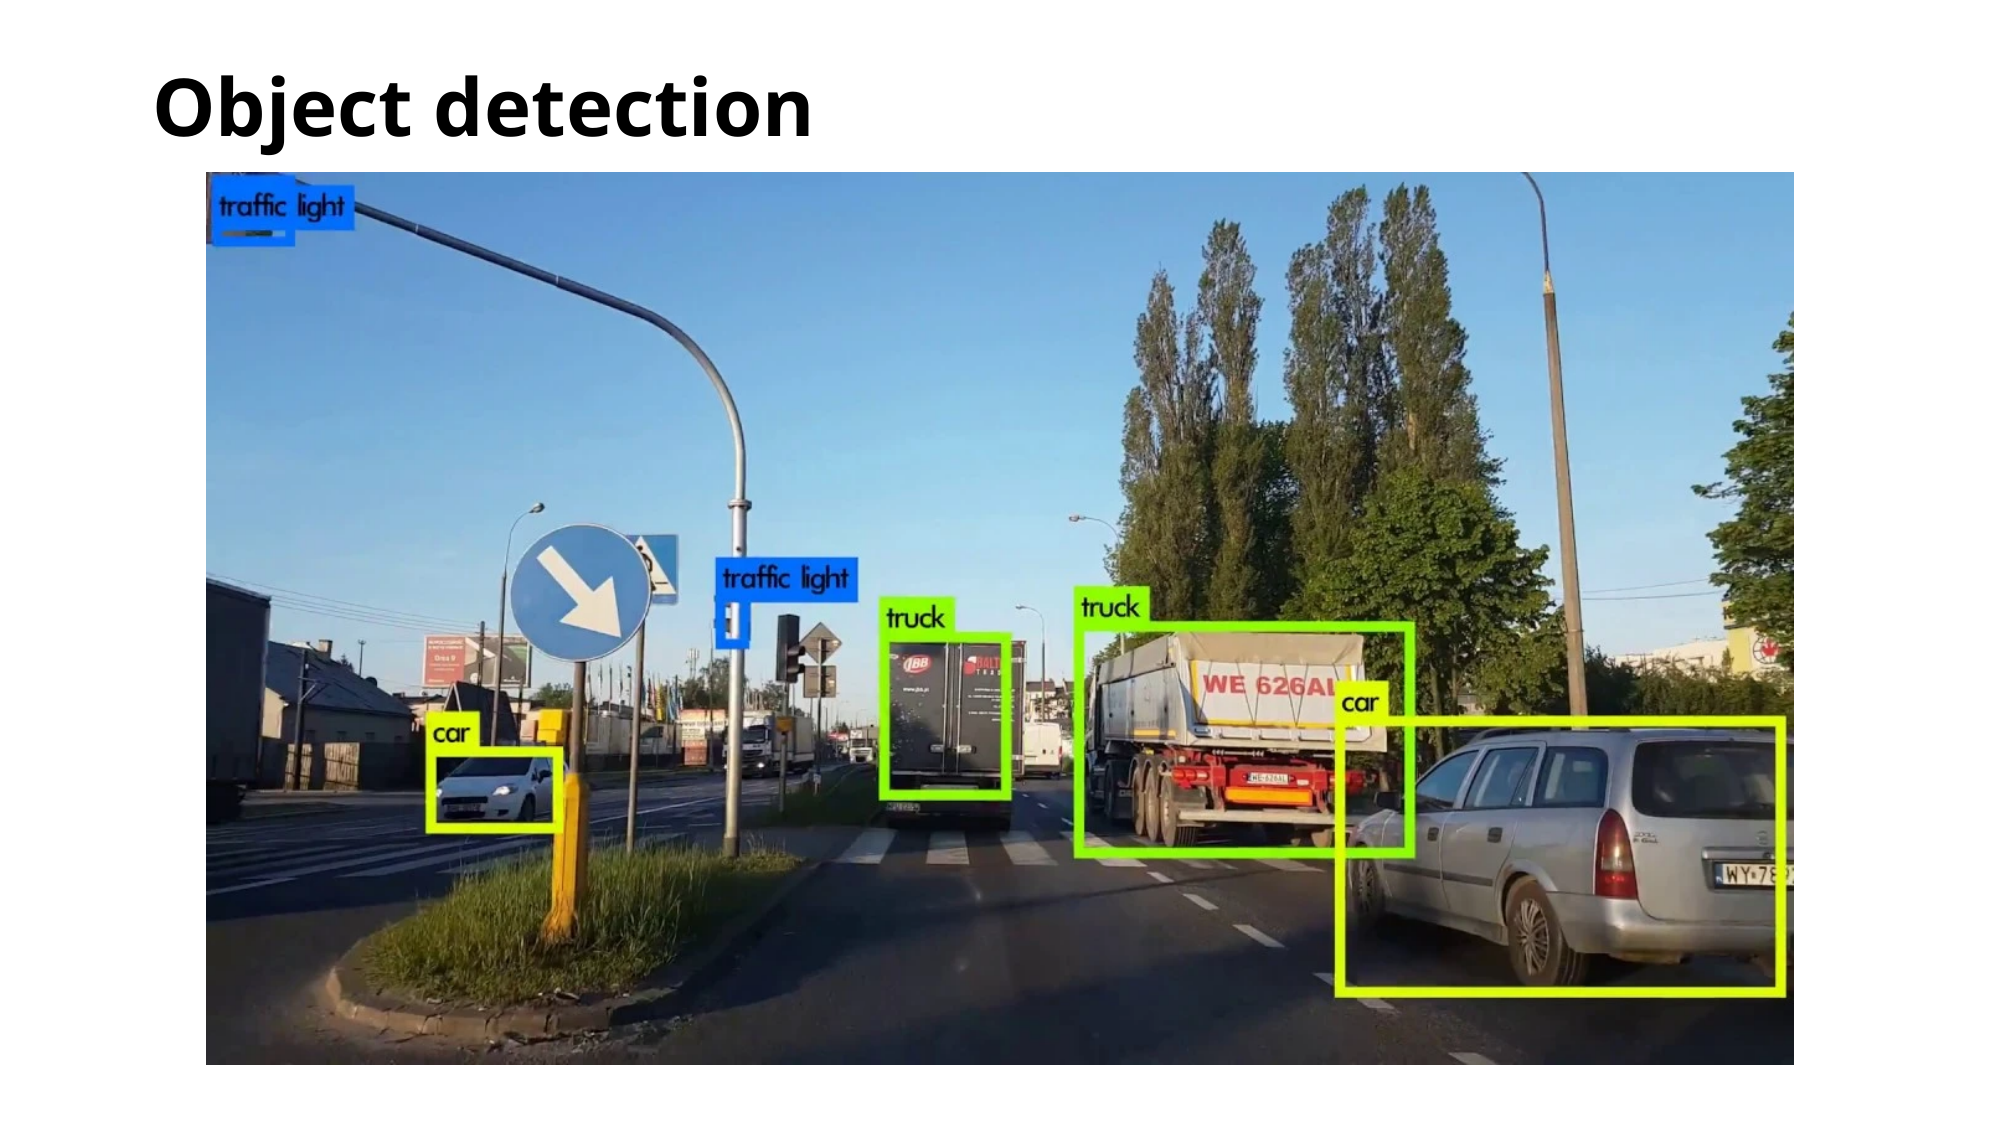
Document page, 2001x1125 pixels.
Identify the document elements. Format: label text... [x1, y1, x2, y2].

title Object detection [137, 59, 1863, 162]
picture [206, 172, 1794, 1065]
